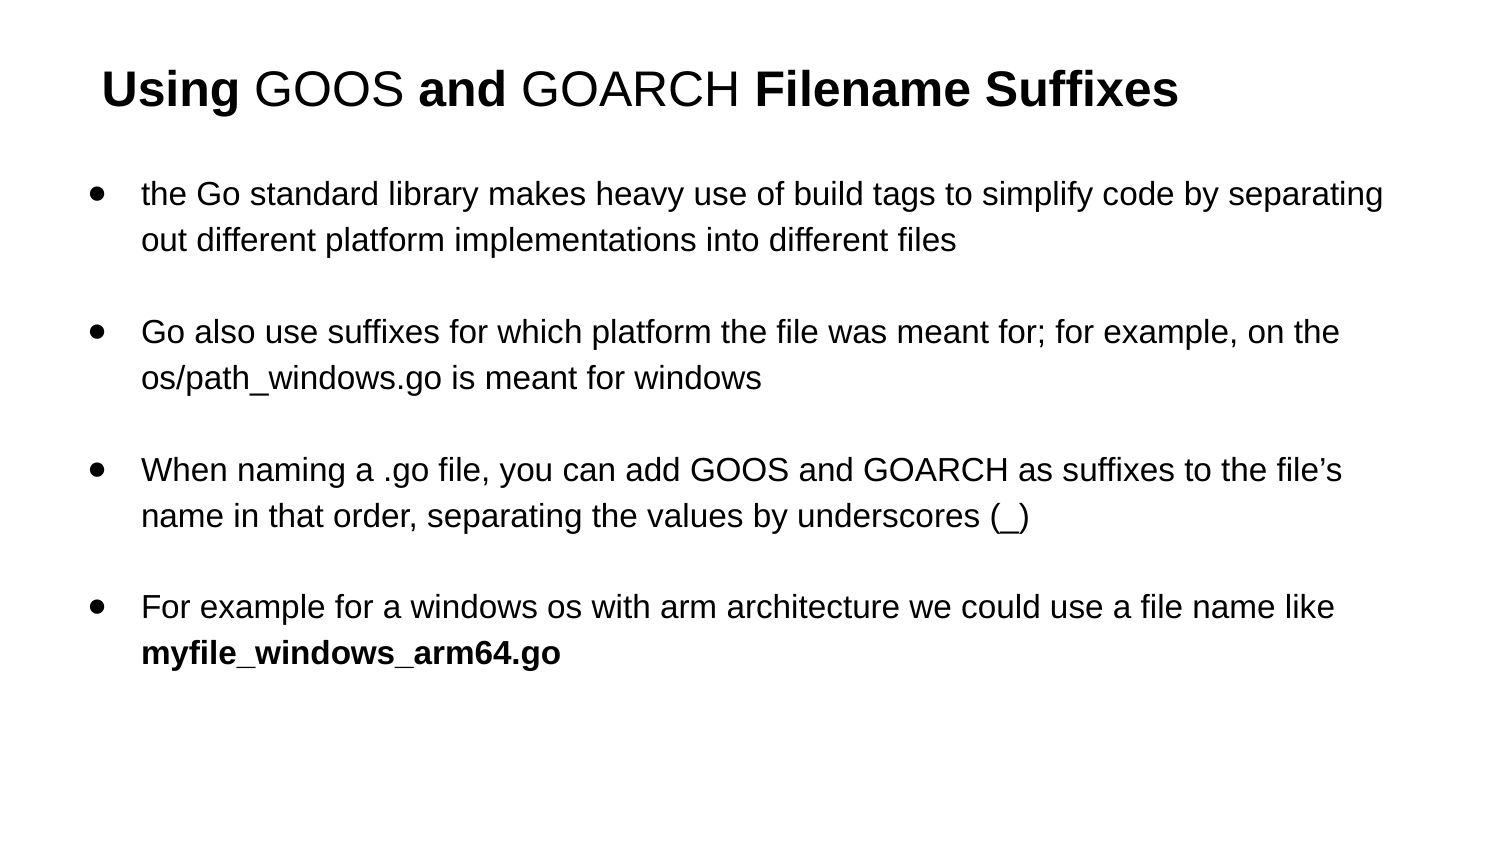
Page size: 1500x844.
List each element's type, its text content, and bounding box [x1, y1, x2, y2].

list the Go standard library makes heavy use of build tags to simplify code by separating out different platform implementations into different files Go also use suffixes for which platform the file was meant for; for example, on the os/path_windows.go is meant for windows When naming a .go file, you can add GOOS and GOARCH as suffixes to the file’s name in that order, separating the values by underscores (_) For example for a windows os with arm architecture we could use a file name like myfile_windows_arm64.go [51, 151, 1438, 831]
title Using GOOS and GOARCH Filename Suffixes [51, 32, 1449, 127]
